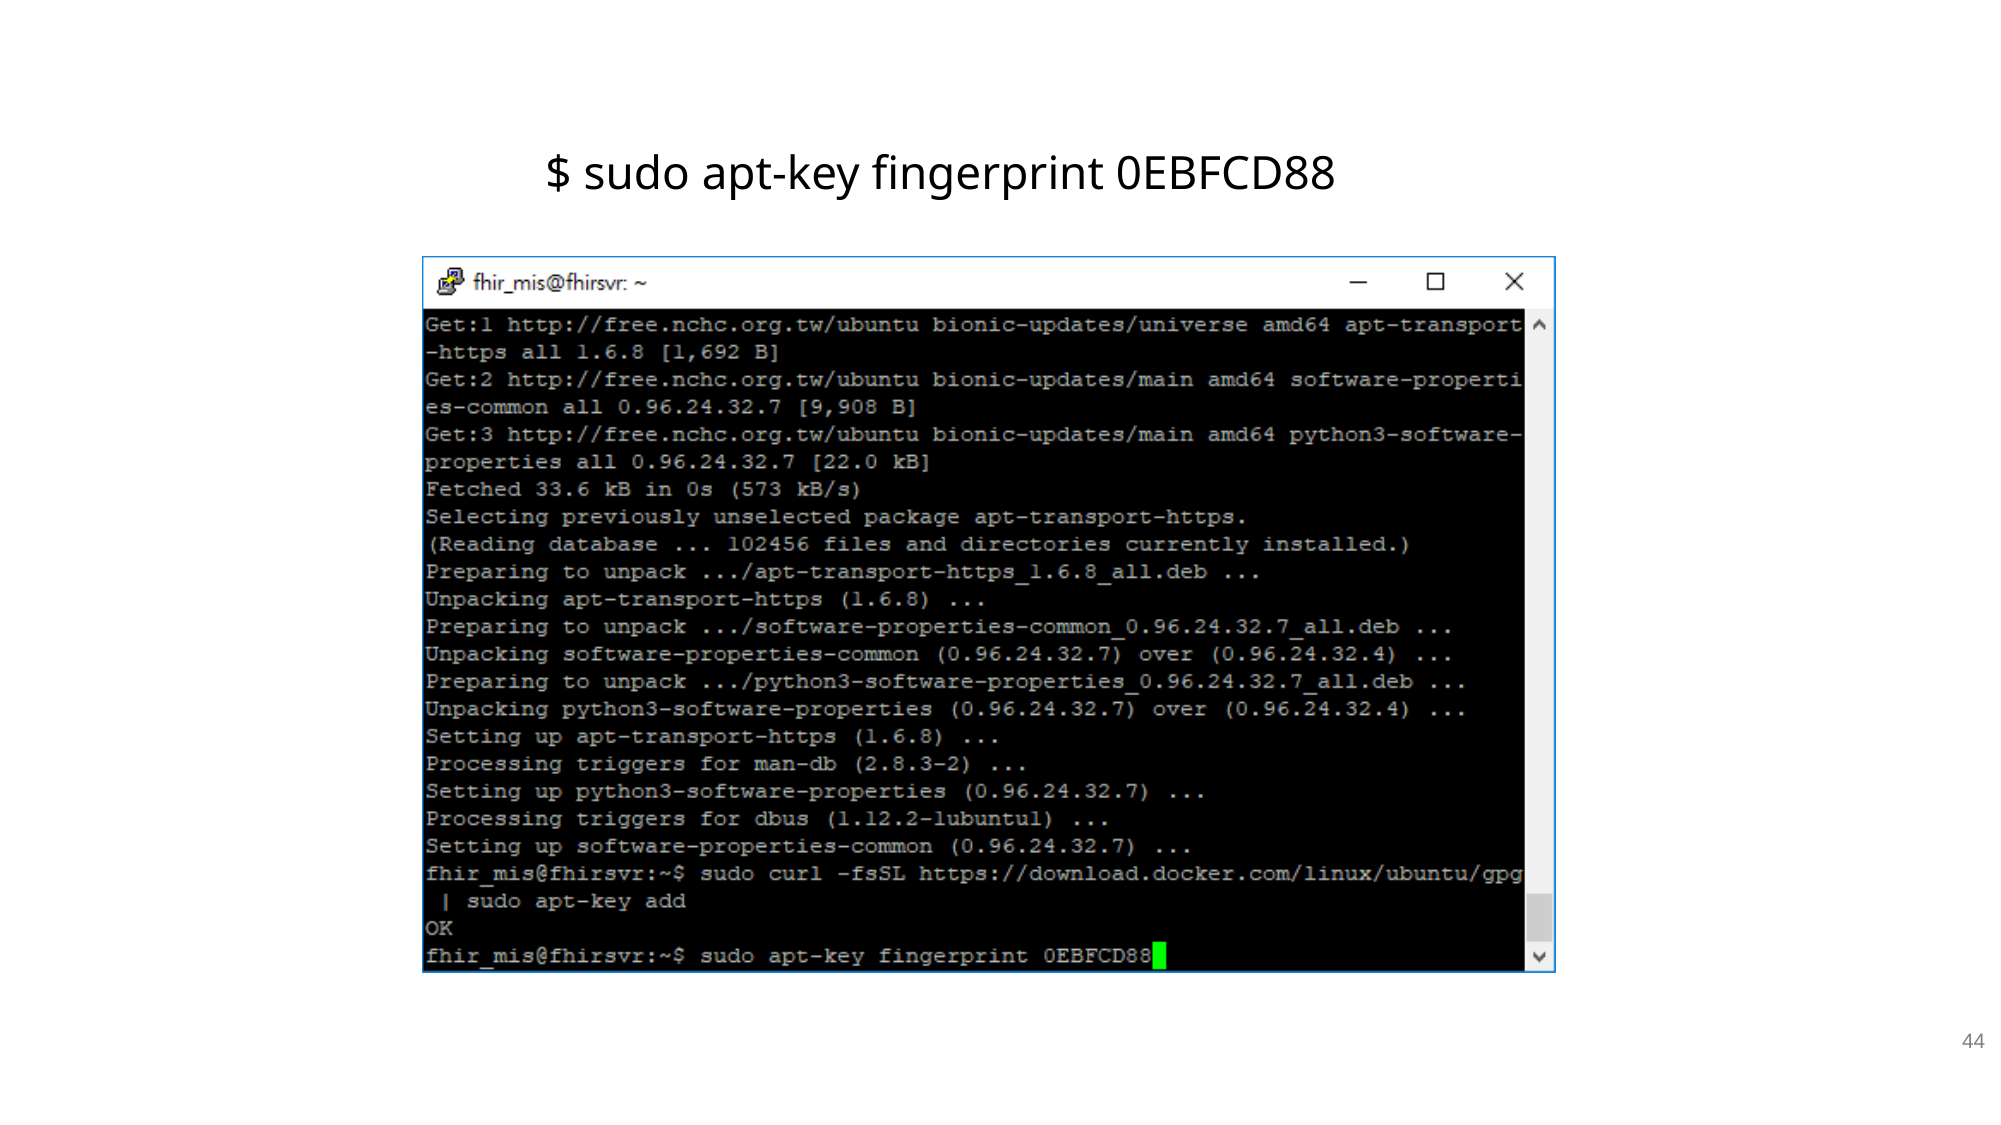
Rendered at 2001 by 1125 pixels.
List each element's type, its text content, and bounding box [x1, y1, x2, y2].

slide_number 44 [1522, 1022, 2000, 1057]
text_box $ sudo apt-key fingerprint 0EBFCD88 [530, 143, 1447, 207]
picture [422, 256, 1556, 974]
